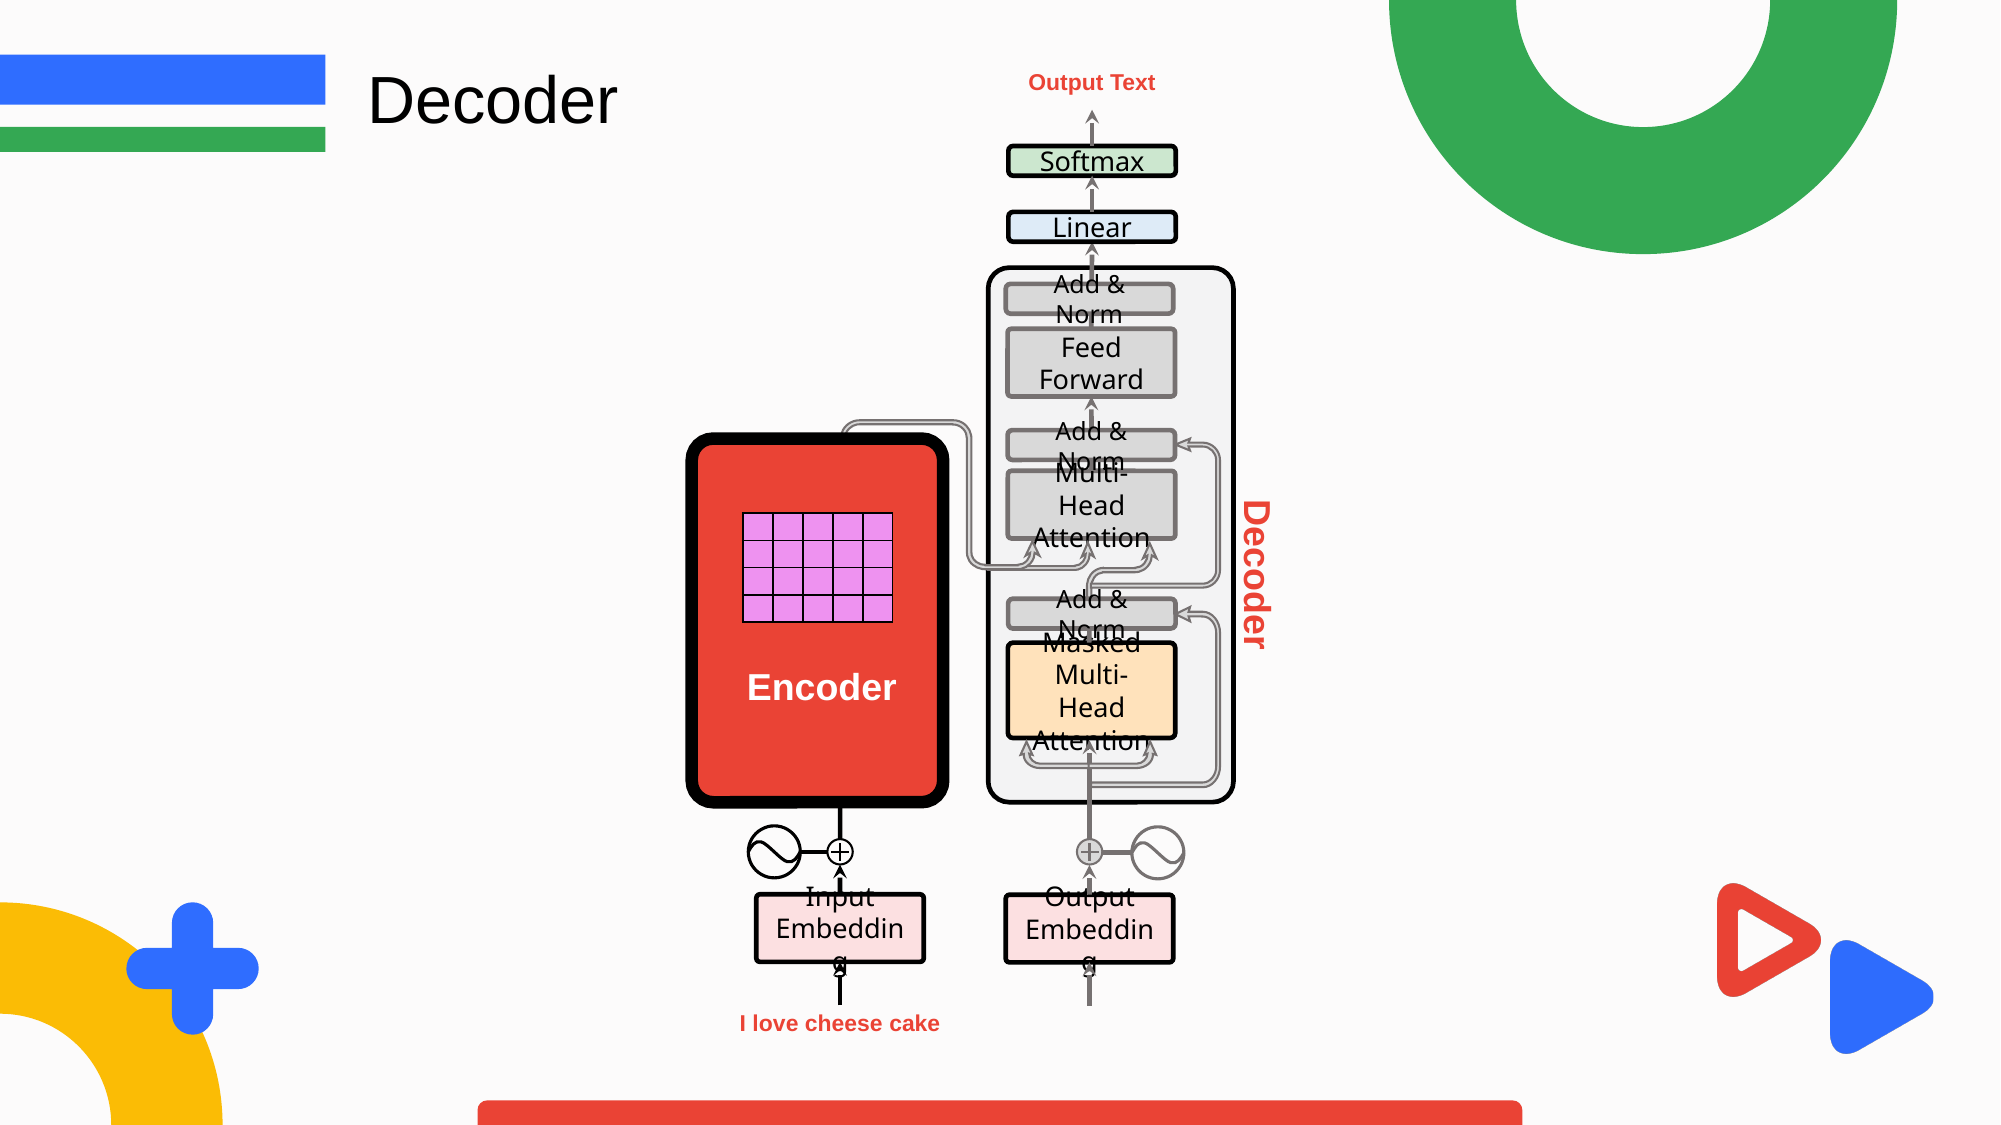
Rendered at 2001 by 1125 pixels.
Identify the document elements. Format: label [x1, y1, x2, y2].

text_box [973, 60, 1211, 103]
table_cell [834, 596, 839, 621]
table_cell [841, 568, 862, 594]
table_header [804, 514, 832, 540]
table_cell [804, 596, 832, 621]
picture [1830, 940, 1934, 1054]
table_cell [864, 541, 892, 567]
table_cell [834, 568, 839, 594]
table_header [744, 514, 772, 540]
table_cell [864, 568, 892, 594]
table_cell [841, 596, 862, 621]
table_cell [744, 541, 772, 567]
table_cell [804, 568, 832, 594]
table_header [774, 514, 802, 540]
text_box [691, 109, 1289, 1044]
text_box [352, 49, 635, 145]
table_cell [834, 541, 862, 567]
table_cell [774, 596, 802, 621]
table_cell [744, 596, 772, 621]
table_cell [804, 541, 832, 567]
table_cell [774, 568, 802, 594]
table_header [864, 514, 892, 540]
table_header [834, 514, 862, 540]
table_cell [744, 568, 772, 594]
picture [1717, 883, 1821, 997]
table_cell [774, 541, 802, 567]
table_cell [864, 596, 892, 621]
